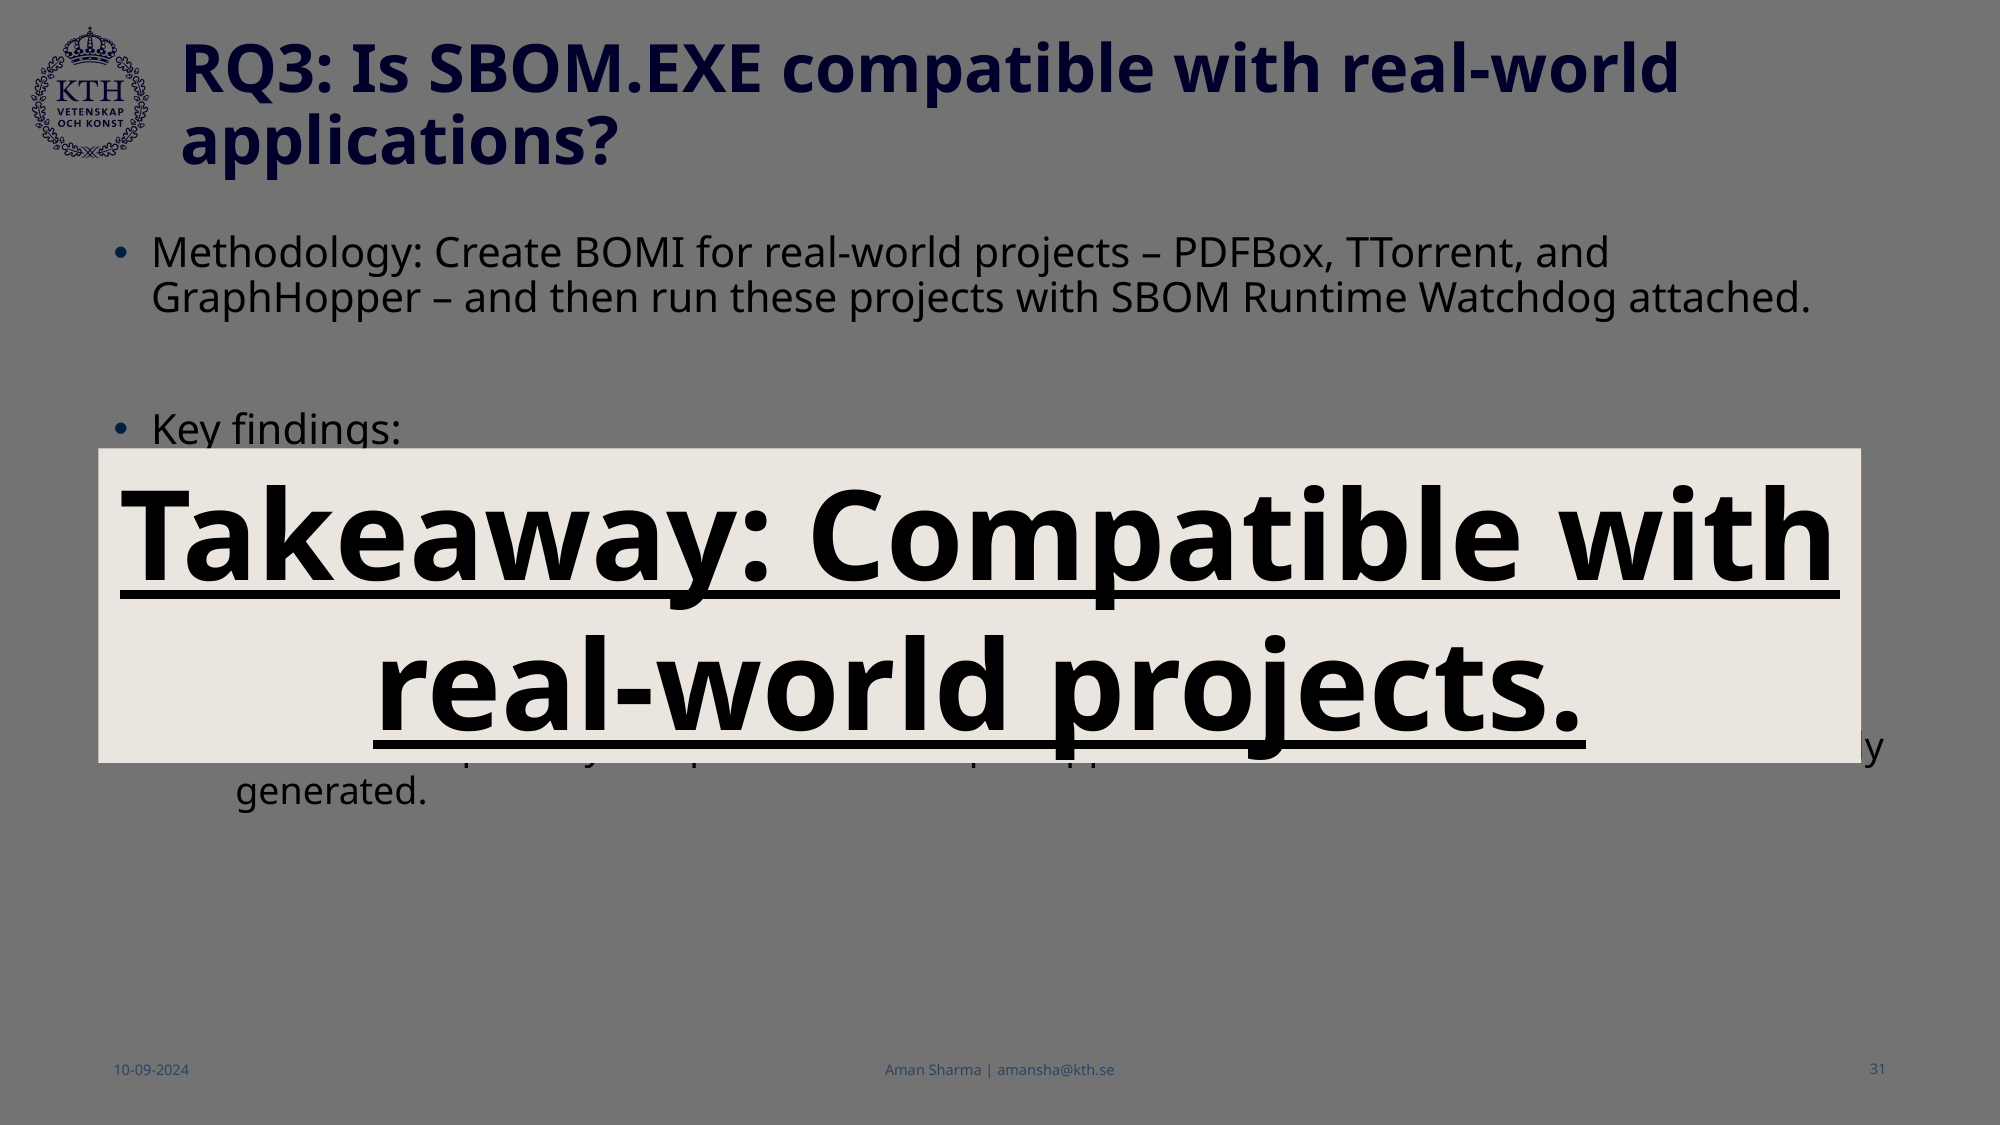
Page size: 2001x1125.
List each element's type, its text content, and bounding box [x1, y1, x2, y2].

text_box Takeaway: Compatible with real-world projects. [98, 448, 1862, 763]
text_box [0, 0, 2000, 1125]
